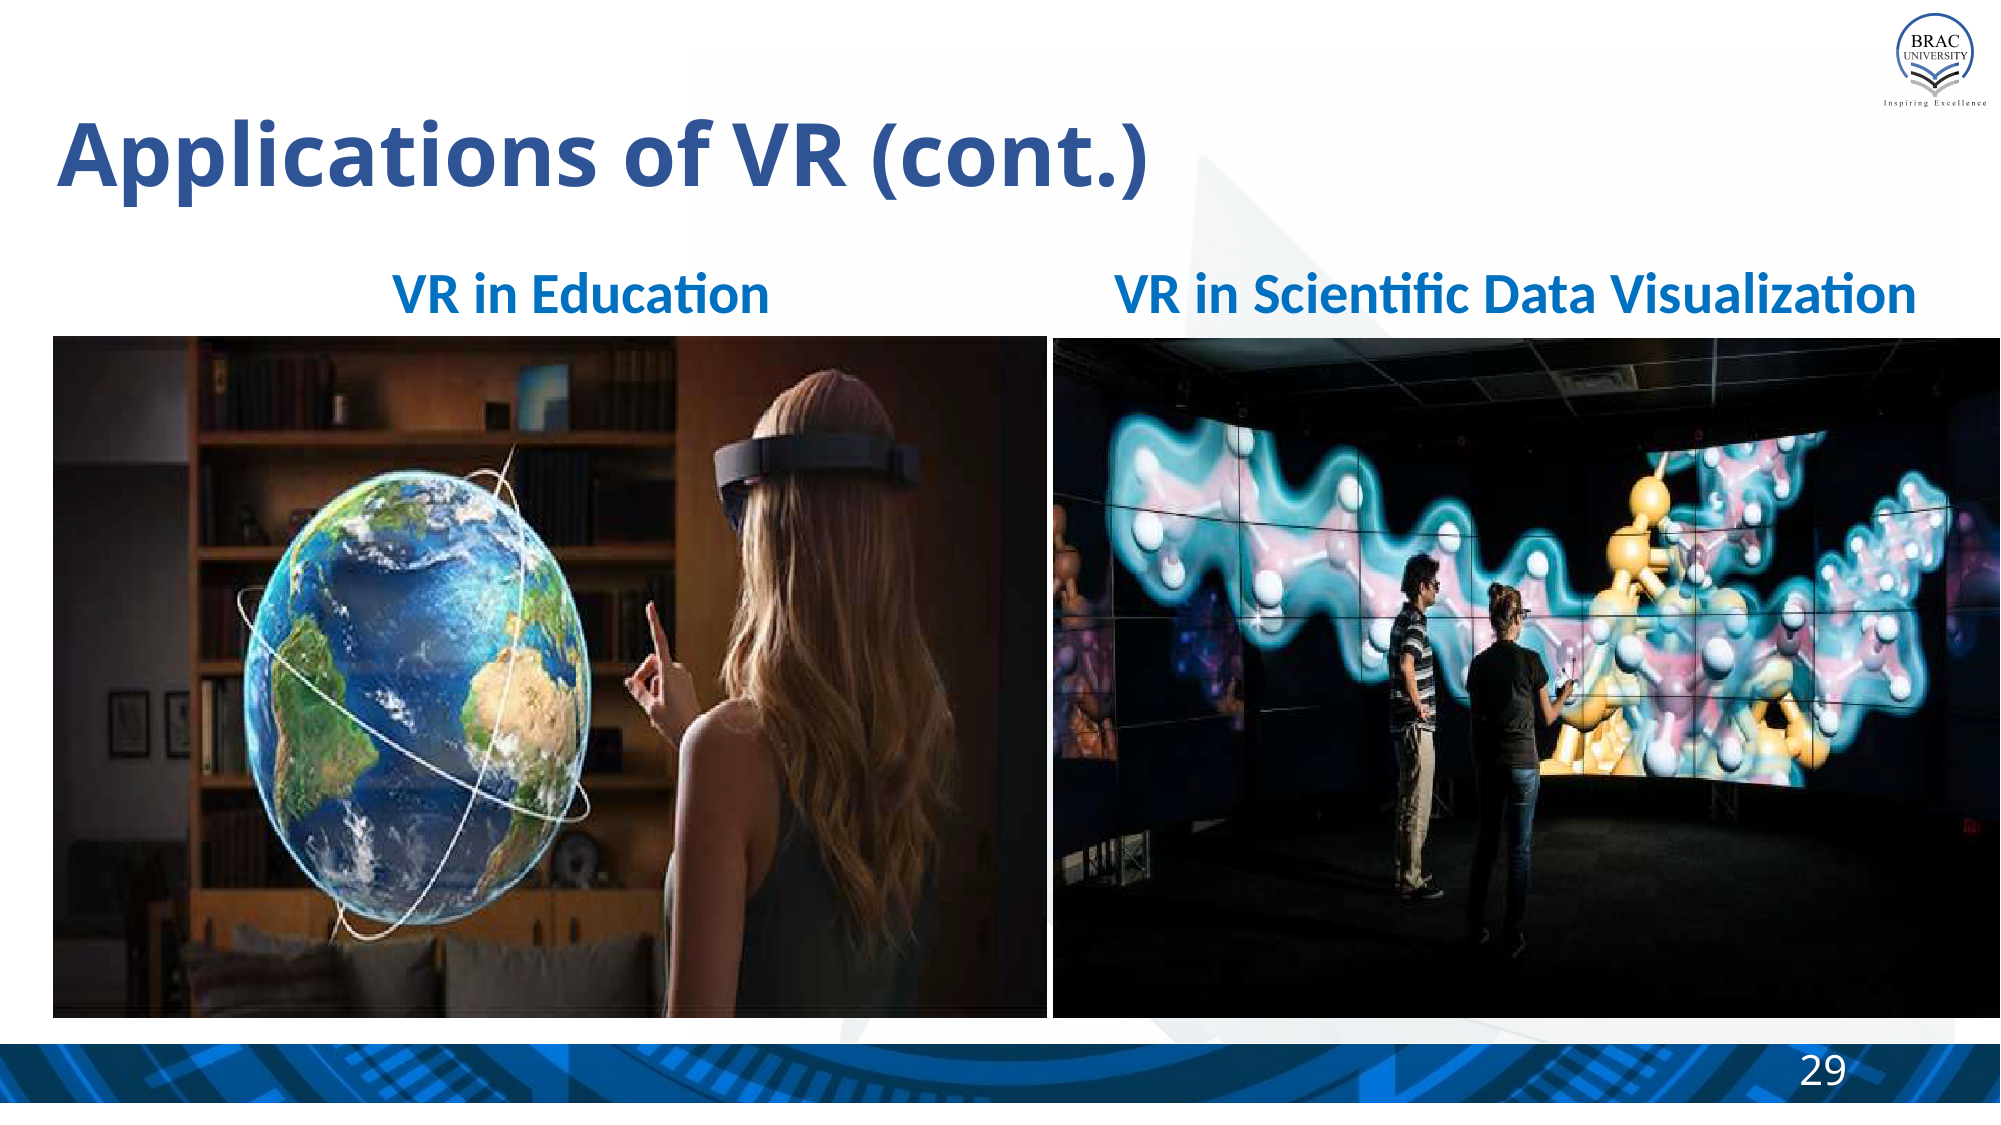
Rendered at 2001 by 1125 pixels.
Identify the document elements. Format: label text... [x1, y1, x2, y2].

text_box VR in Education [377, 247, 830, 333]
text_box VR in Scientific Data Visualization [1099, 247, 2000, 333]
picture [1053, 338, 2000, 1018]
picture [53, 336, 1047, 1018]
picture [1884, 13, 1986, 107]
slide_number ‹#› [1412, 1042, 1863, 1103]
title Applications of VR (cont.) [41, 49, 1845, 267]
picture [1863, 1044, 2000, 1103]
picture [0, 1044, 1412, 1103]
